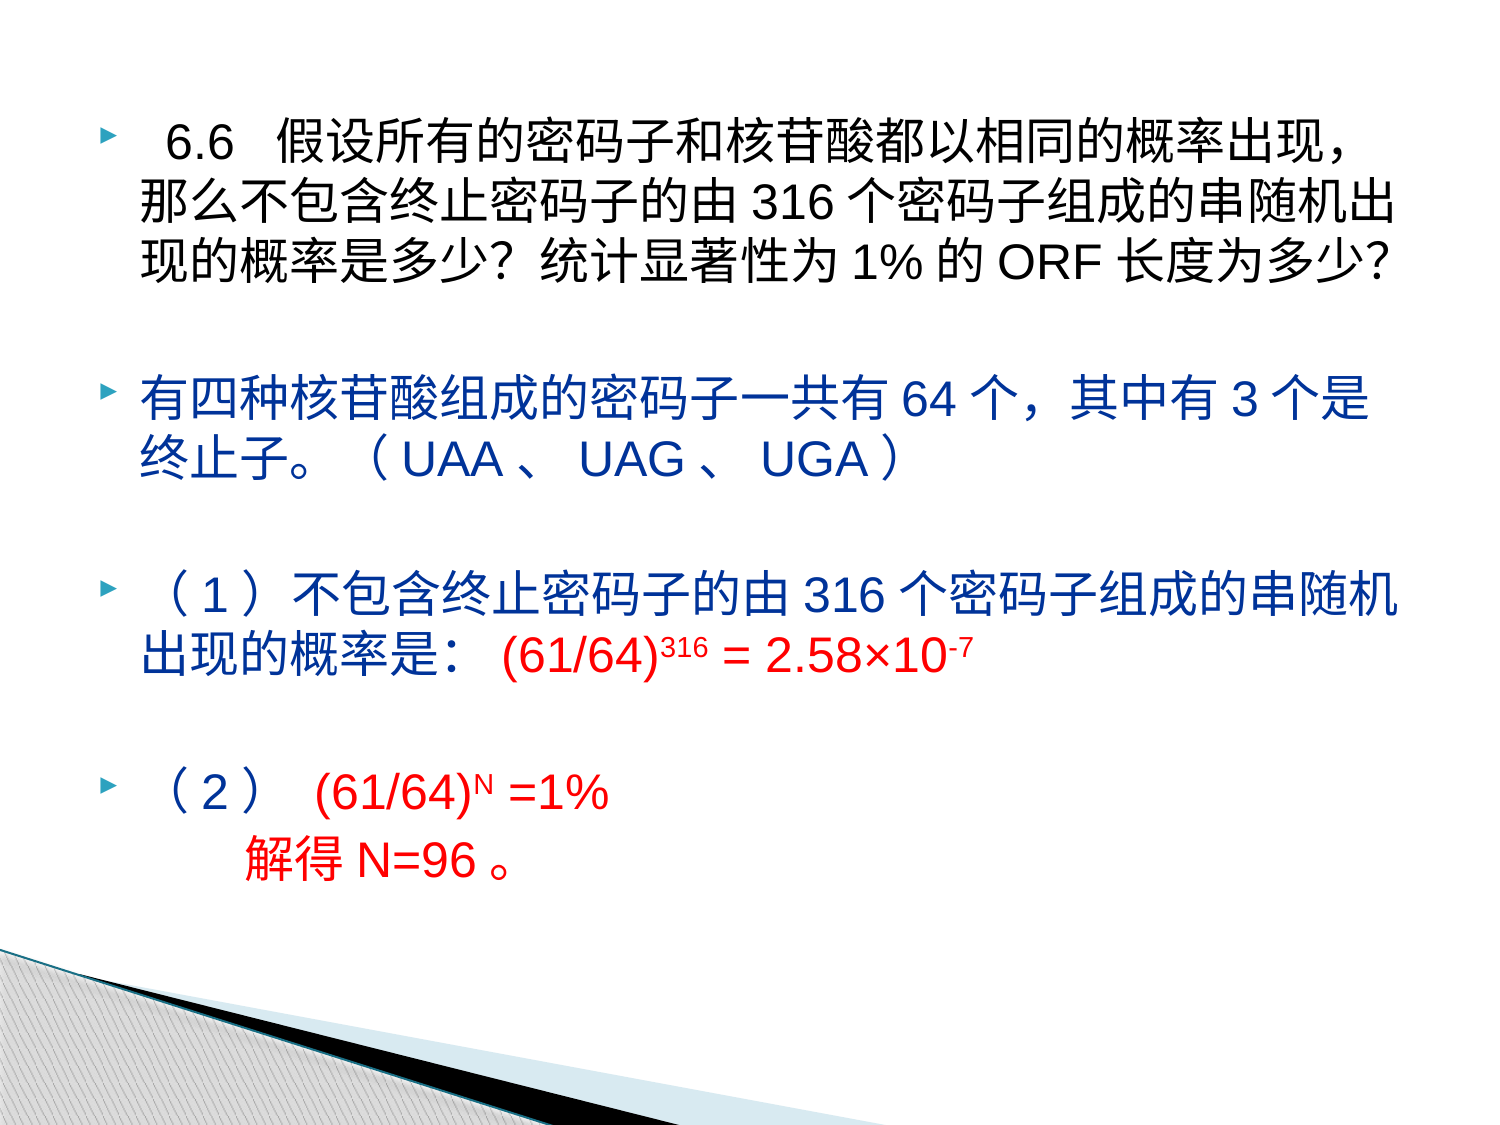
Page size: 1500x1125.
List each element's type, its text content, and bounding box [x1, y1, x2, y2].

list 6.6 假设所有的密码子和核苷酸都以相同的概率出现，那么不包含终止密码子的由316个密码子组成的串随机出现的概率是多少？统计显著性为1%的ORF长度为多少？ 有四种核苷酸组成的密码子一共有64个，其中有3个是终止子。（UAA、UAG、UGA） （1）不包含终止密码子的由316个密码子组成的串随机出现的概率是：(61/64)316 = 2.58×10-7 （2） (61/64)N =1% 解得N=96。 [64, 101, 1415, 969]
